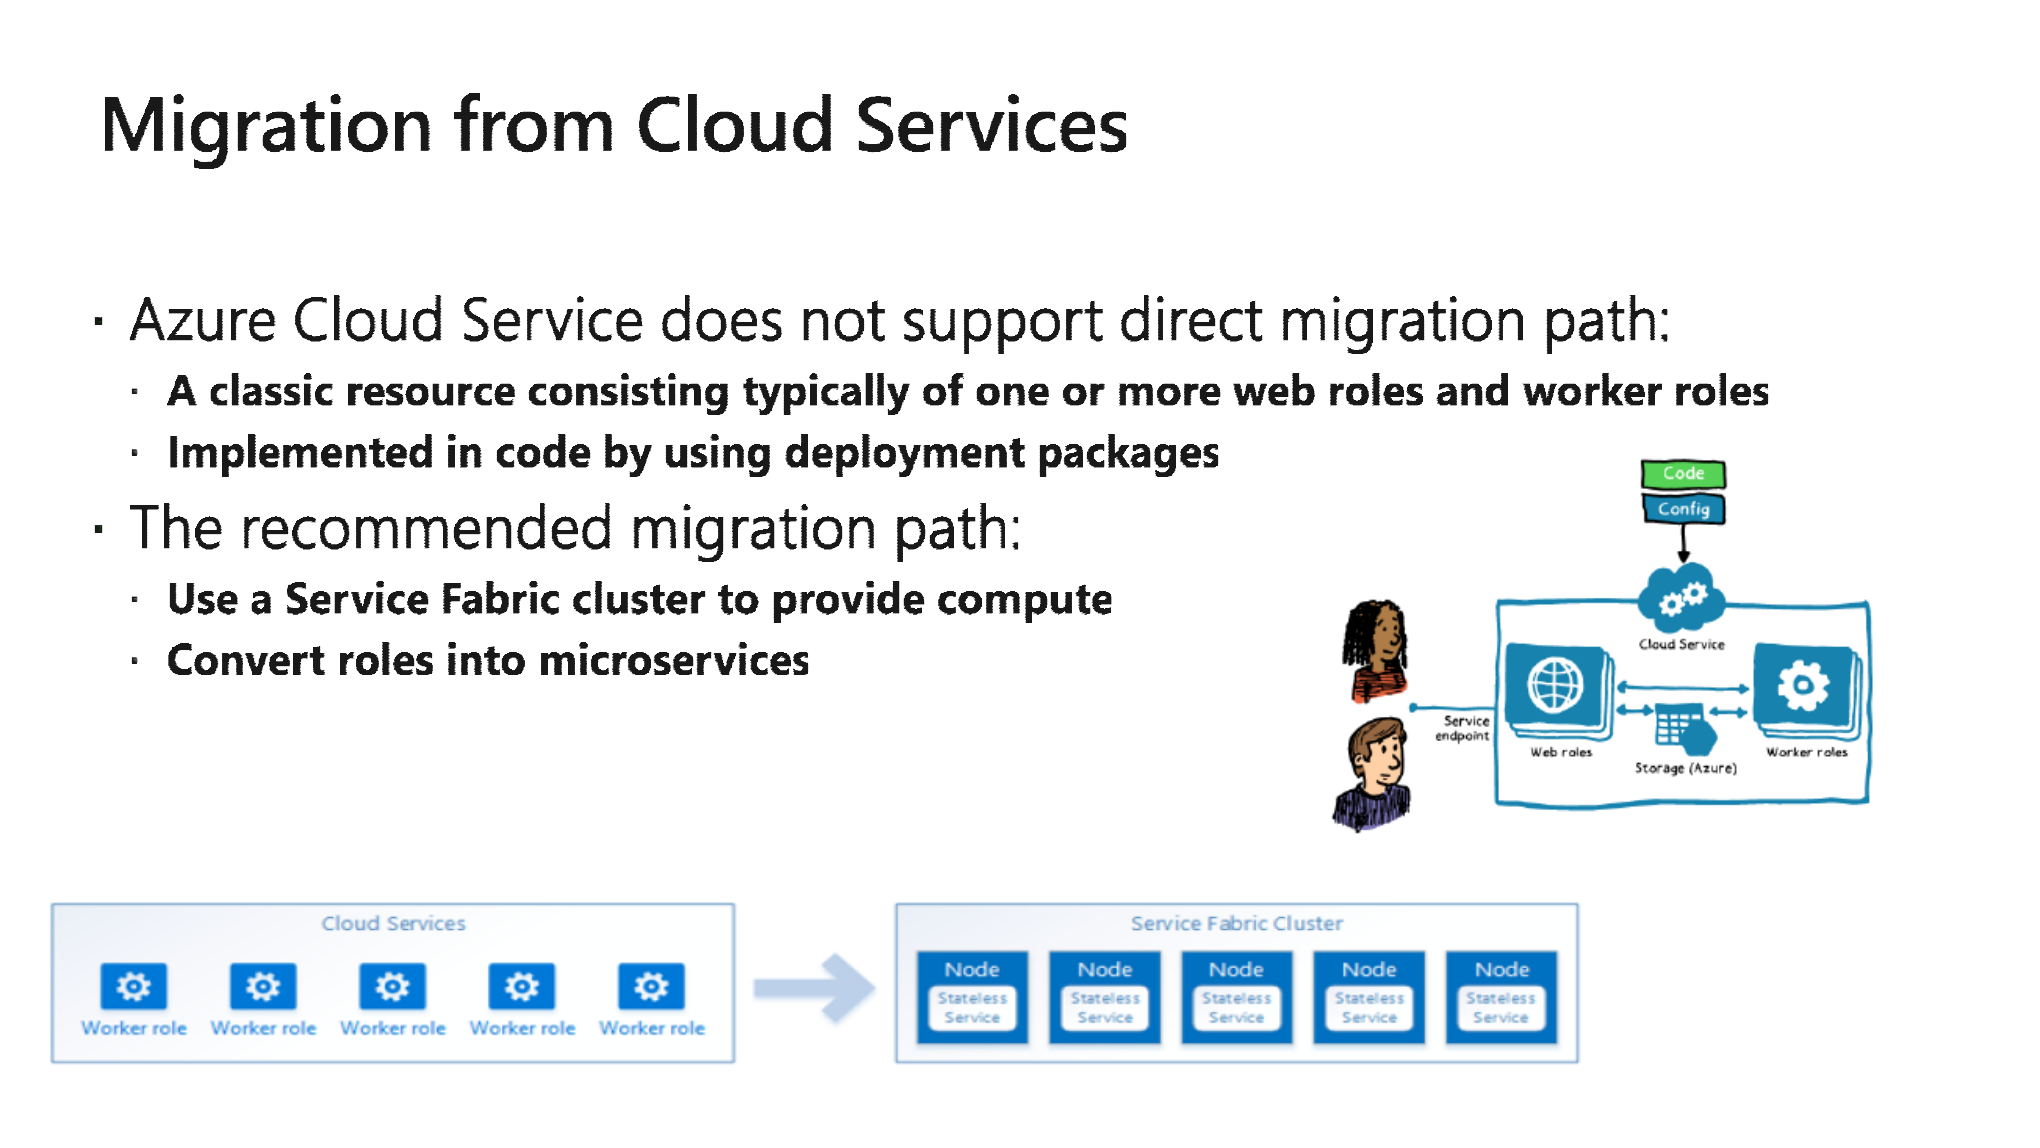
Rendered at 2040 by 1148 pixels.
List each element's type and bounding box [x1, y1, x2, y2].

text_box [94, 317, 103, 325]
text_box [167, 373, 1769, 416]
text_box [129, 295, 1668, 354]
text_box [94, 525, 103, 533]
text_box [131, 449, 138, 456]
picture [0, 445, 2013, 1148]
text_box [170, 434, 1219, 477]
text_box [131, 657, 138, 664]
text_box [131, 388, 138, 395]
text_box [105, 93, 1127, 169]
text_box [168, 642, 809, 675]
text_box [130, 503, 1019, 562]
text_box [169, 581, 1112, 623]
text_box [131, 596, 138, 603]
